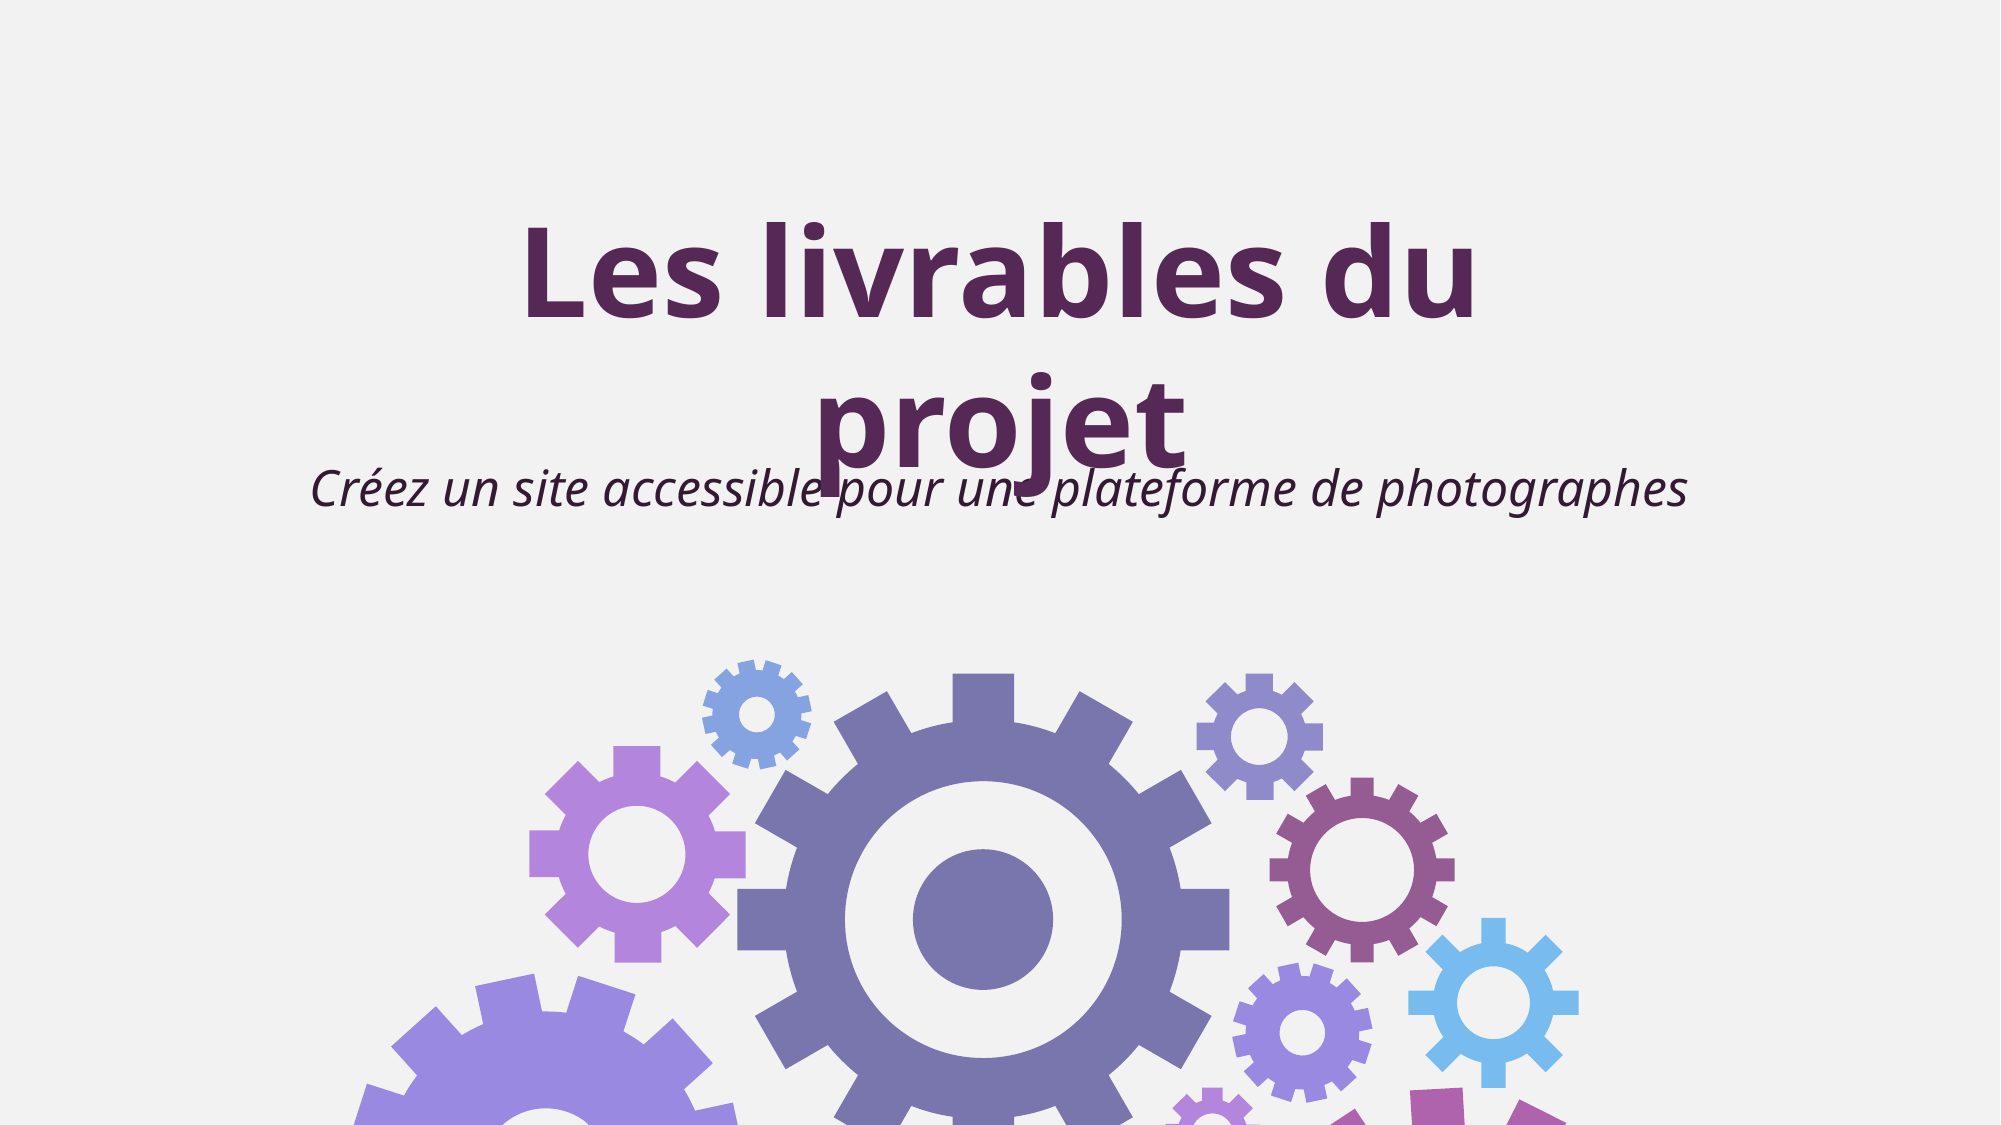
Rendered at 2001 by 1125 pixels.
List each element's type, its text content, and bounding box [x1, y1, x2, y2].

text_box Créez un site accessible pour une plateforme de photographes [0, 436, 2000, 524]
text_box Les livrables du projet [388, 185, 1612, 500]
